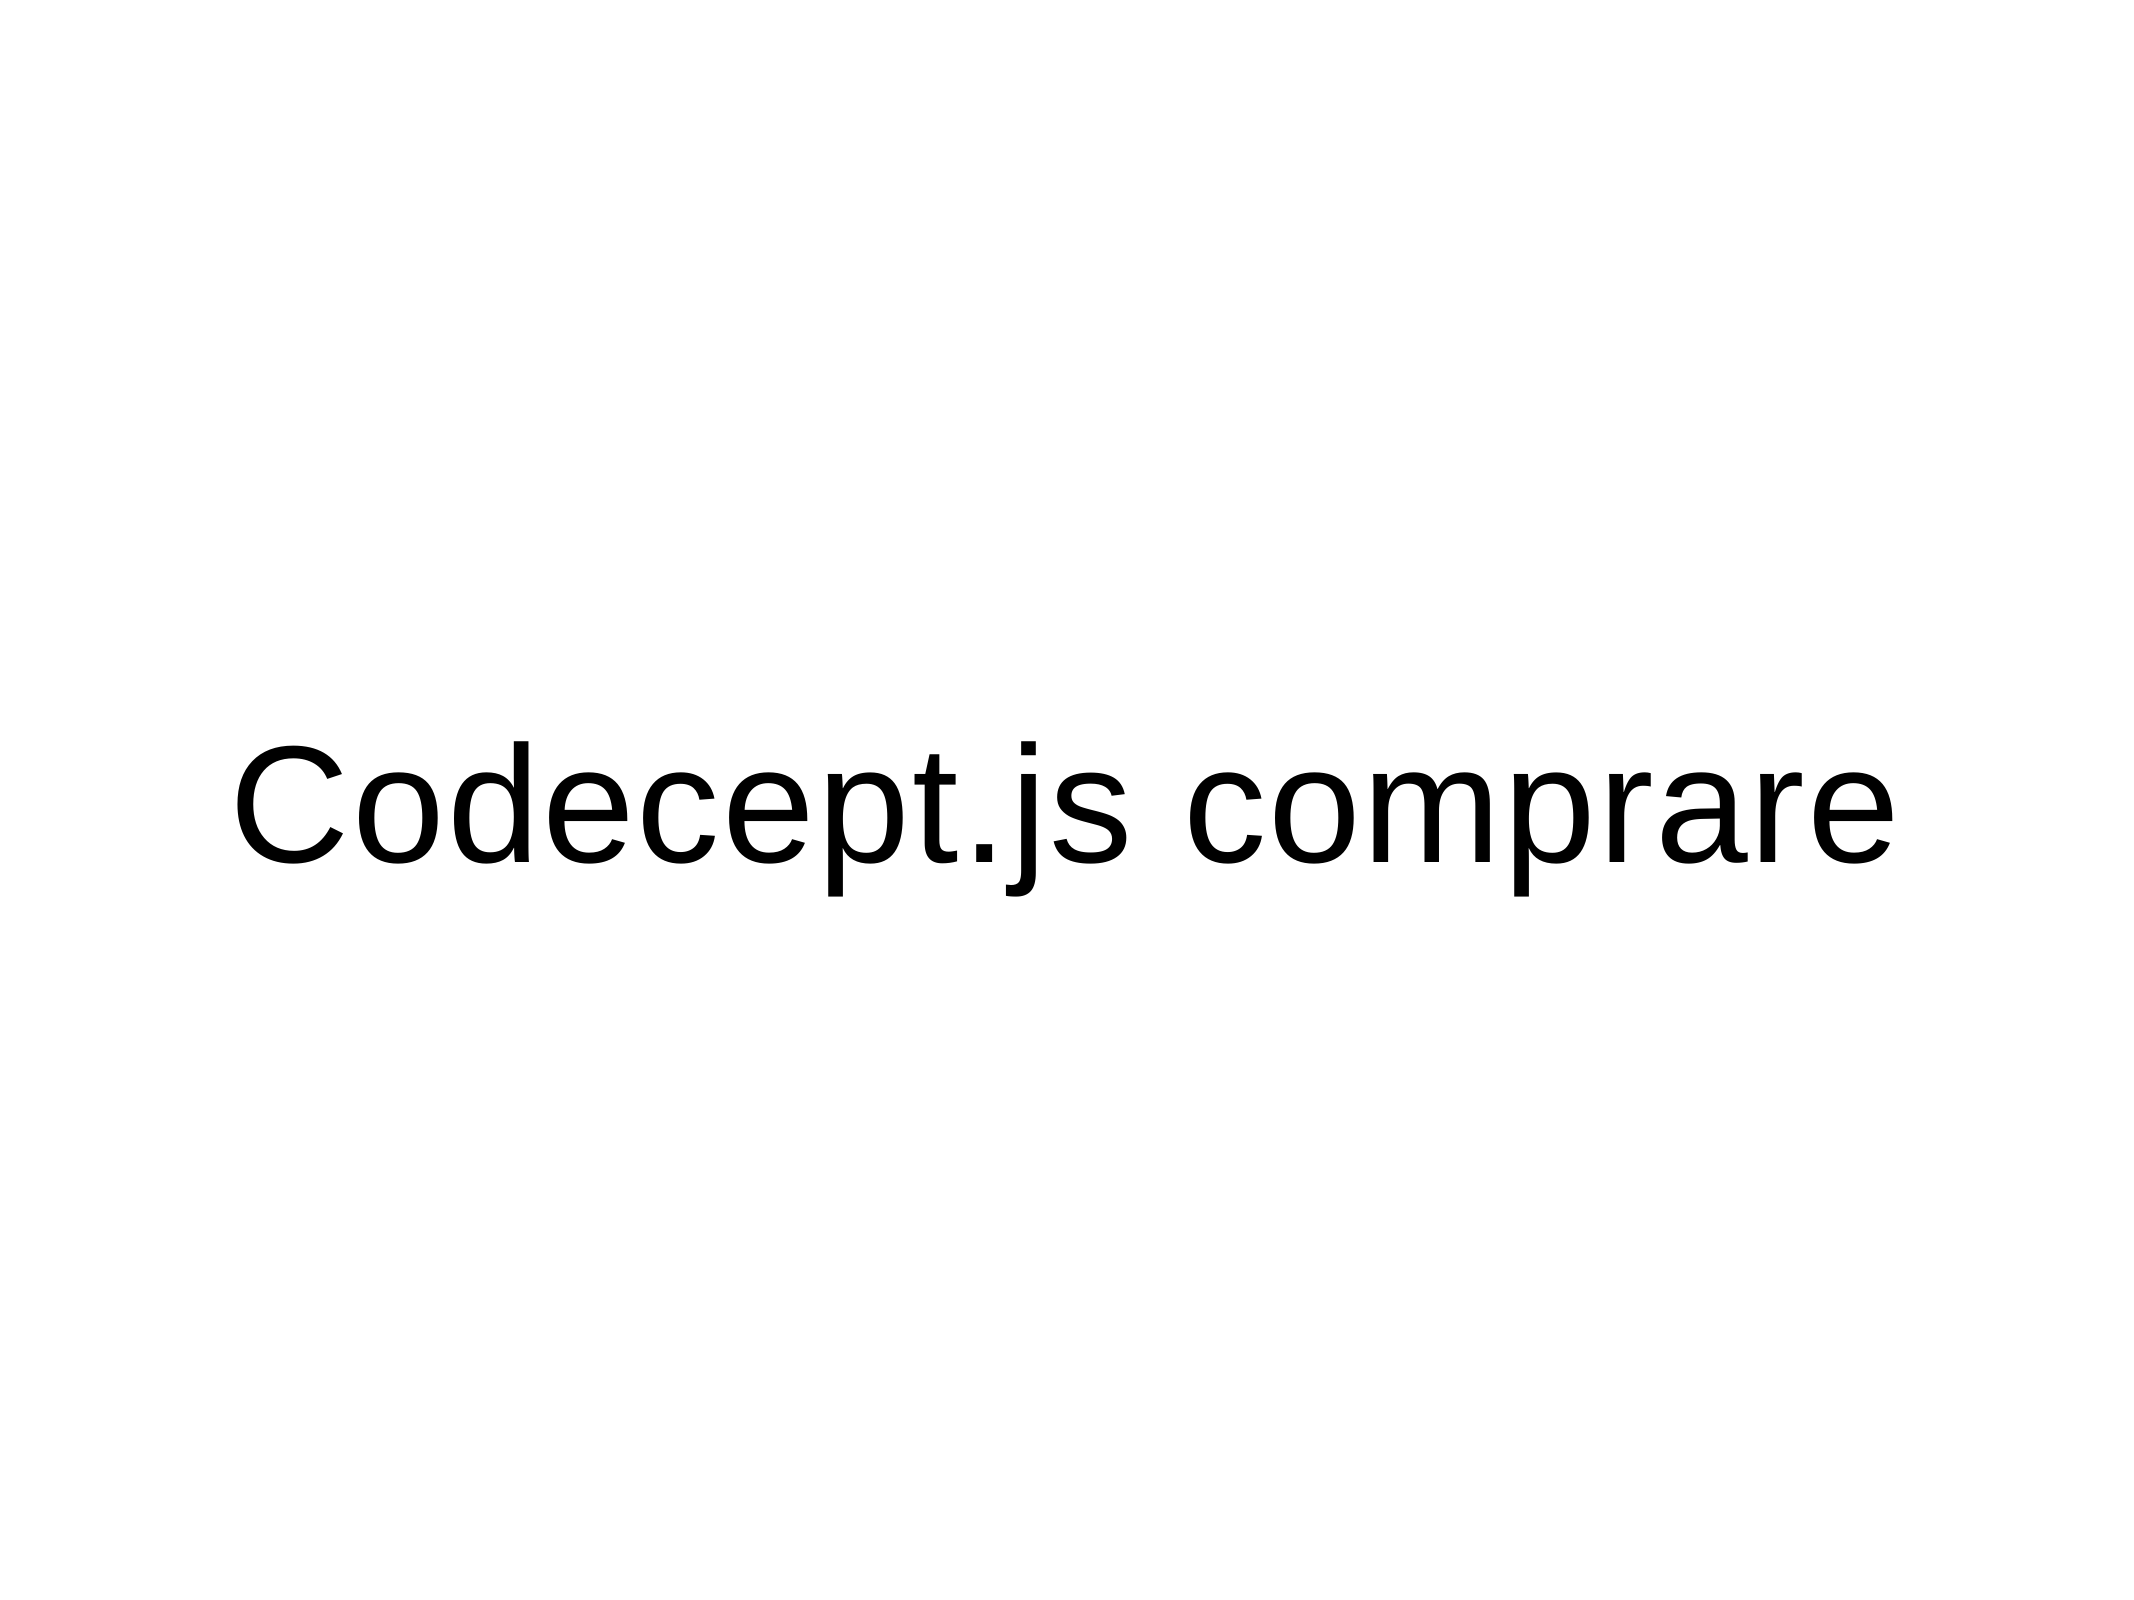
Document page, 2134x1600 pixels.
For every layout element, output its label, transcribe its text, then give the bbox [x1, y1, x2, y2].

title Codecept.js comprare [227, 693, 1905, 964]
